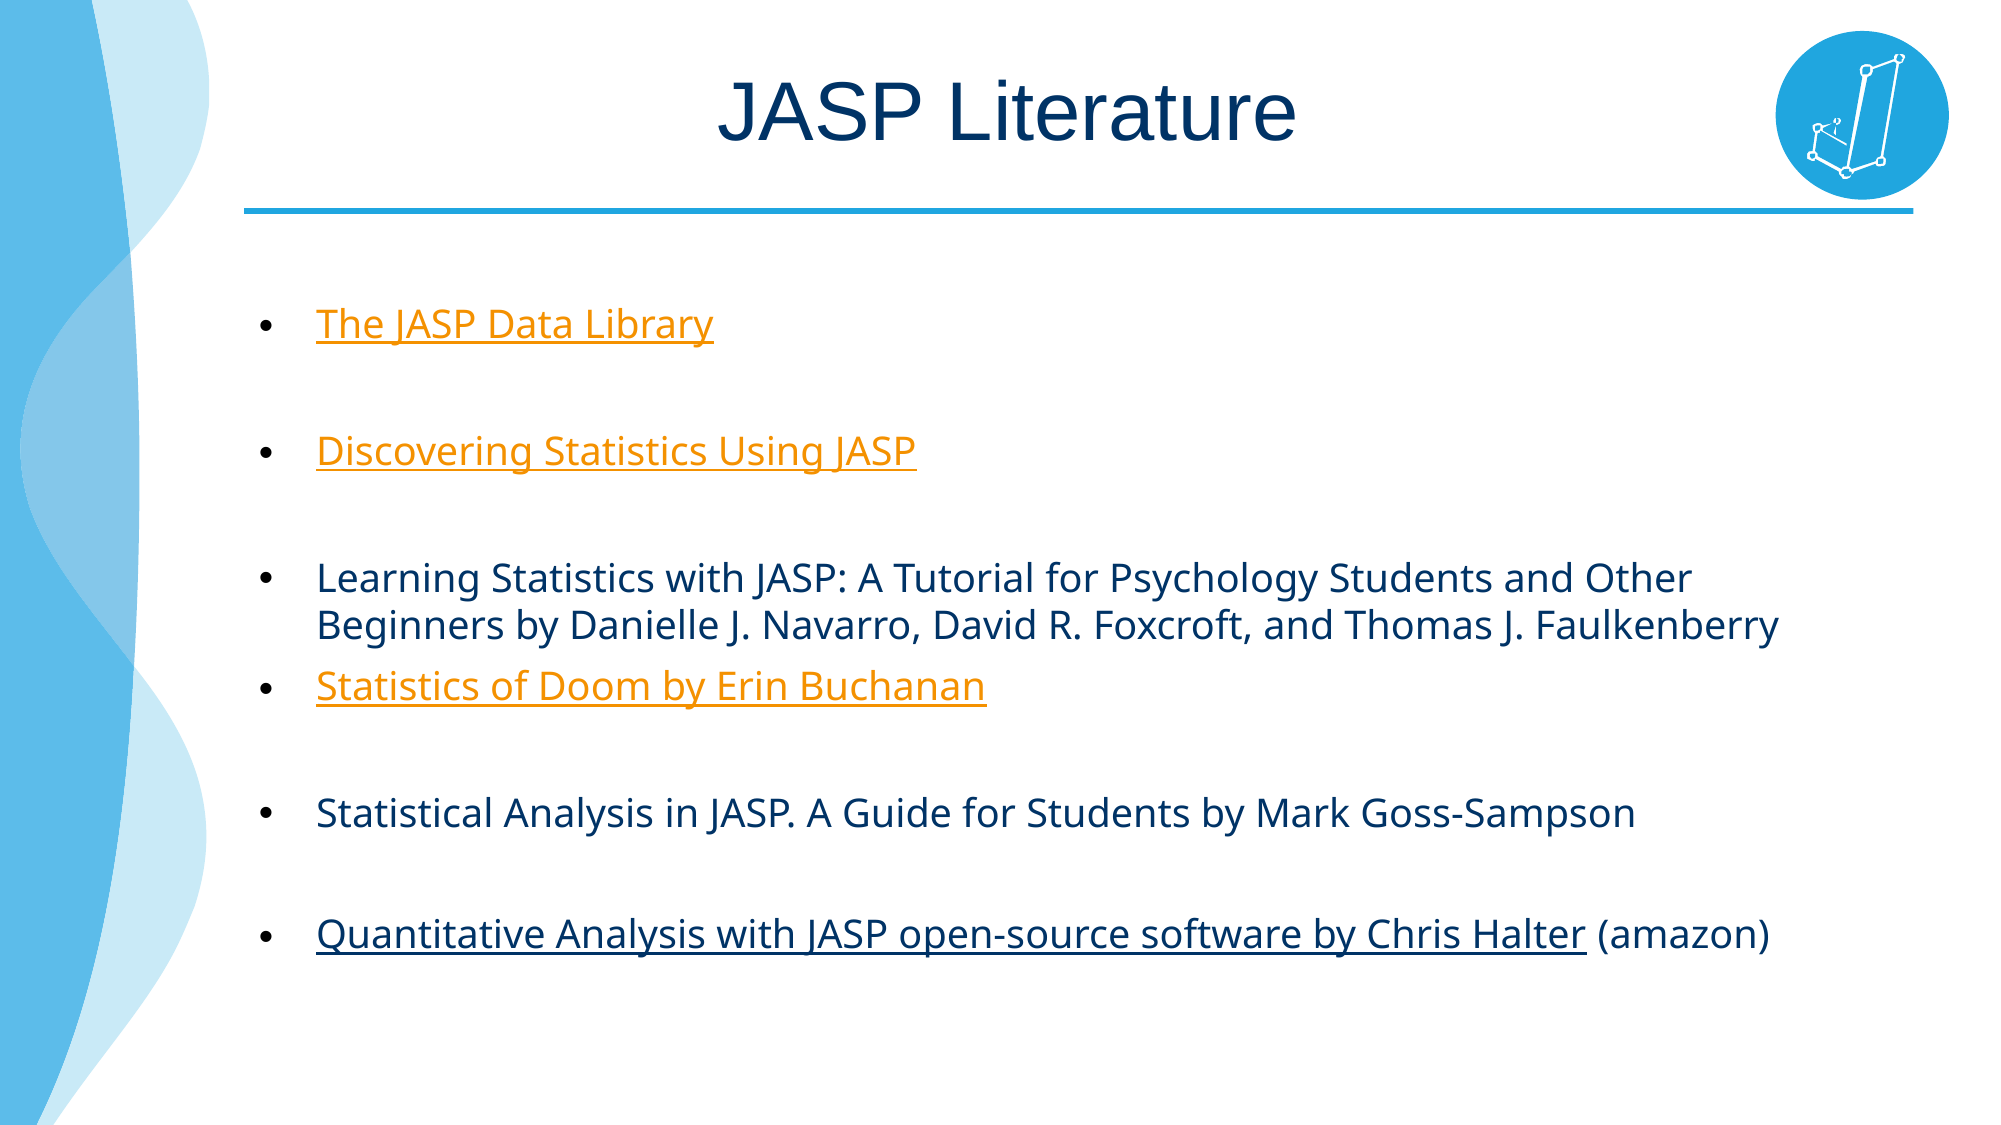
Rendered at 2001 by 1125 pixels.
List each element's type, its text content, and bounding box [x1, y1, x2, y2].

list The JASP Data Library Discovering Statistics Using JASP Learning Statistics with JASP: A Tutorial for Psychology Students and Other Beginners by Danielle J. Navarro, David R. Foxcroft, and Thomas J. Faulkenberry Statistics of Doom by Erin Buchanan Statistical Analysis in JASP. A Guide for Students by Mark Goss-Sampson Quantitative Analysis with JASP open-source software by Chris Halter (amazon) [244, 290, 1835, 977]
title JASP Literature [244, 19, 1772, 212]
